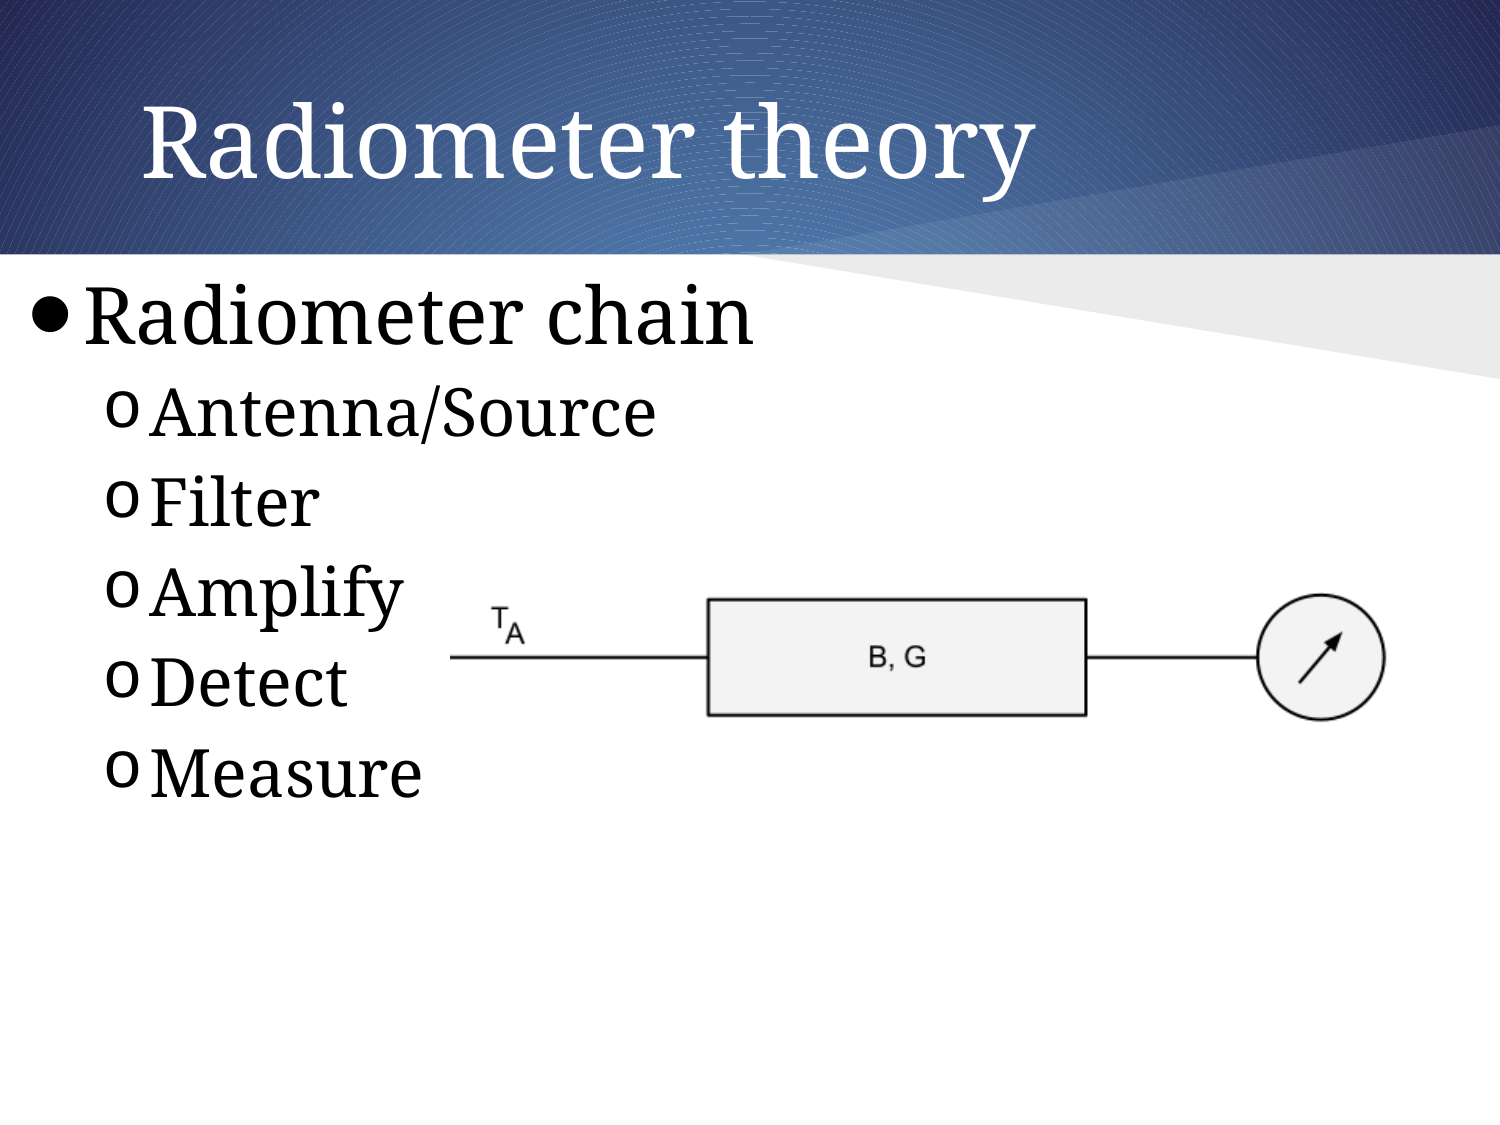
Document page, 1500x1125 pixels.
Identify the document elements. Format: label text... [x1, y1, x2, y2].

list Radiometer chain Antenna/Source Filter Amplify Detect Measure [12, 249, 1488, 1125]
picture [449, 537, 1424, 783]
title Radiometer theory [75, 45, 1425, 233]
